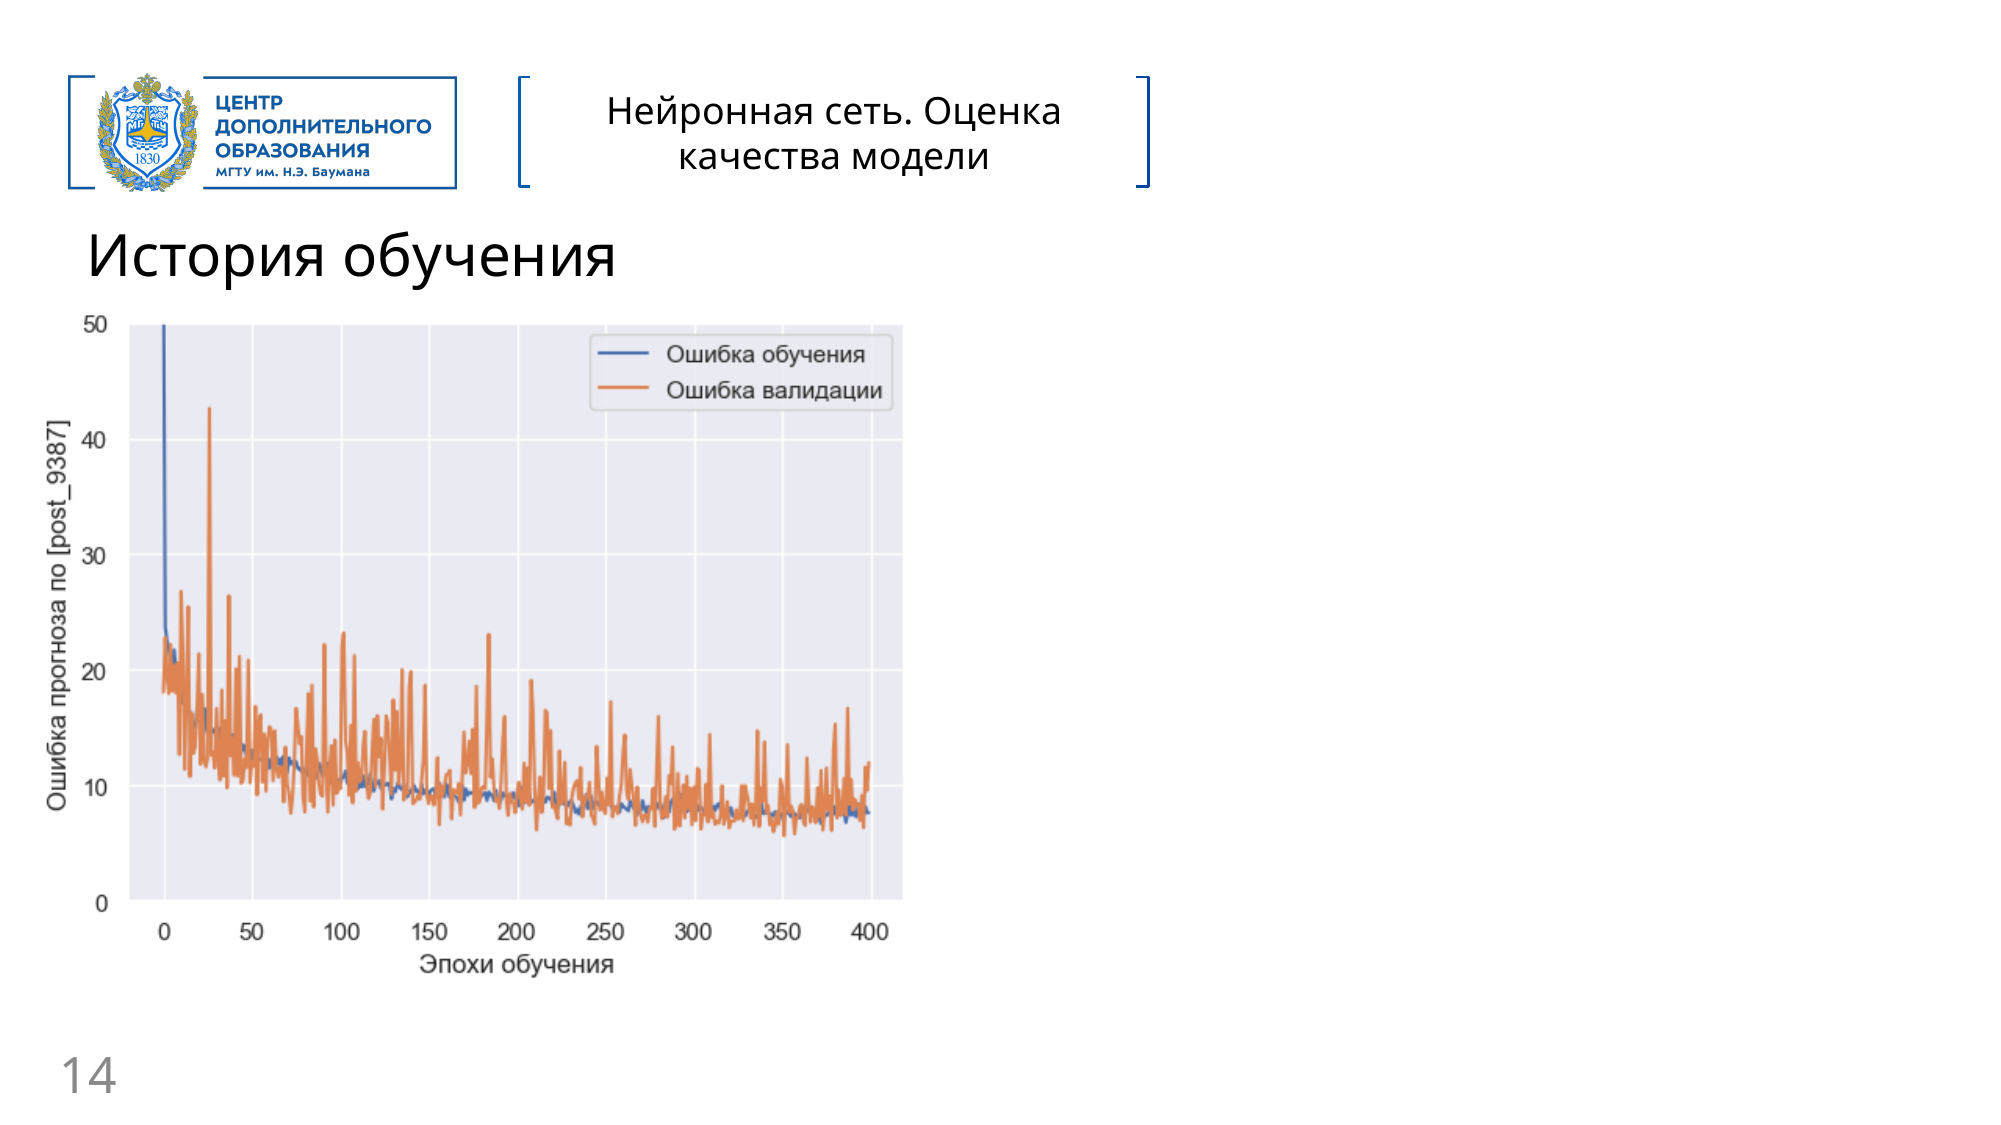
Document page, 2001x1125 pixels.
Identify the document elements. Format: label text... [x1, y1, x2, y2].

list История обучения [33, 218, 1871, 315]
picture [33, 300, 920, 992]
slide_number 14 [44, 1055, 149, 1101]
picture [68, 73, 457, 192]
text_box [519, 76, 1150, 187]
